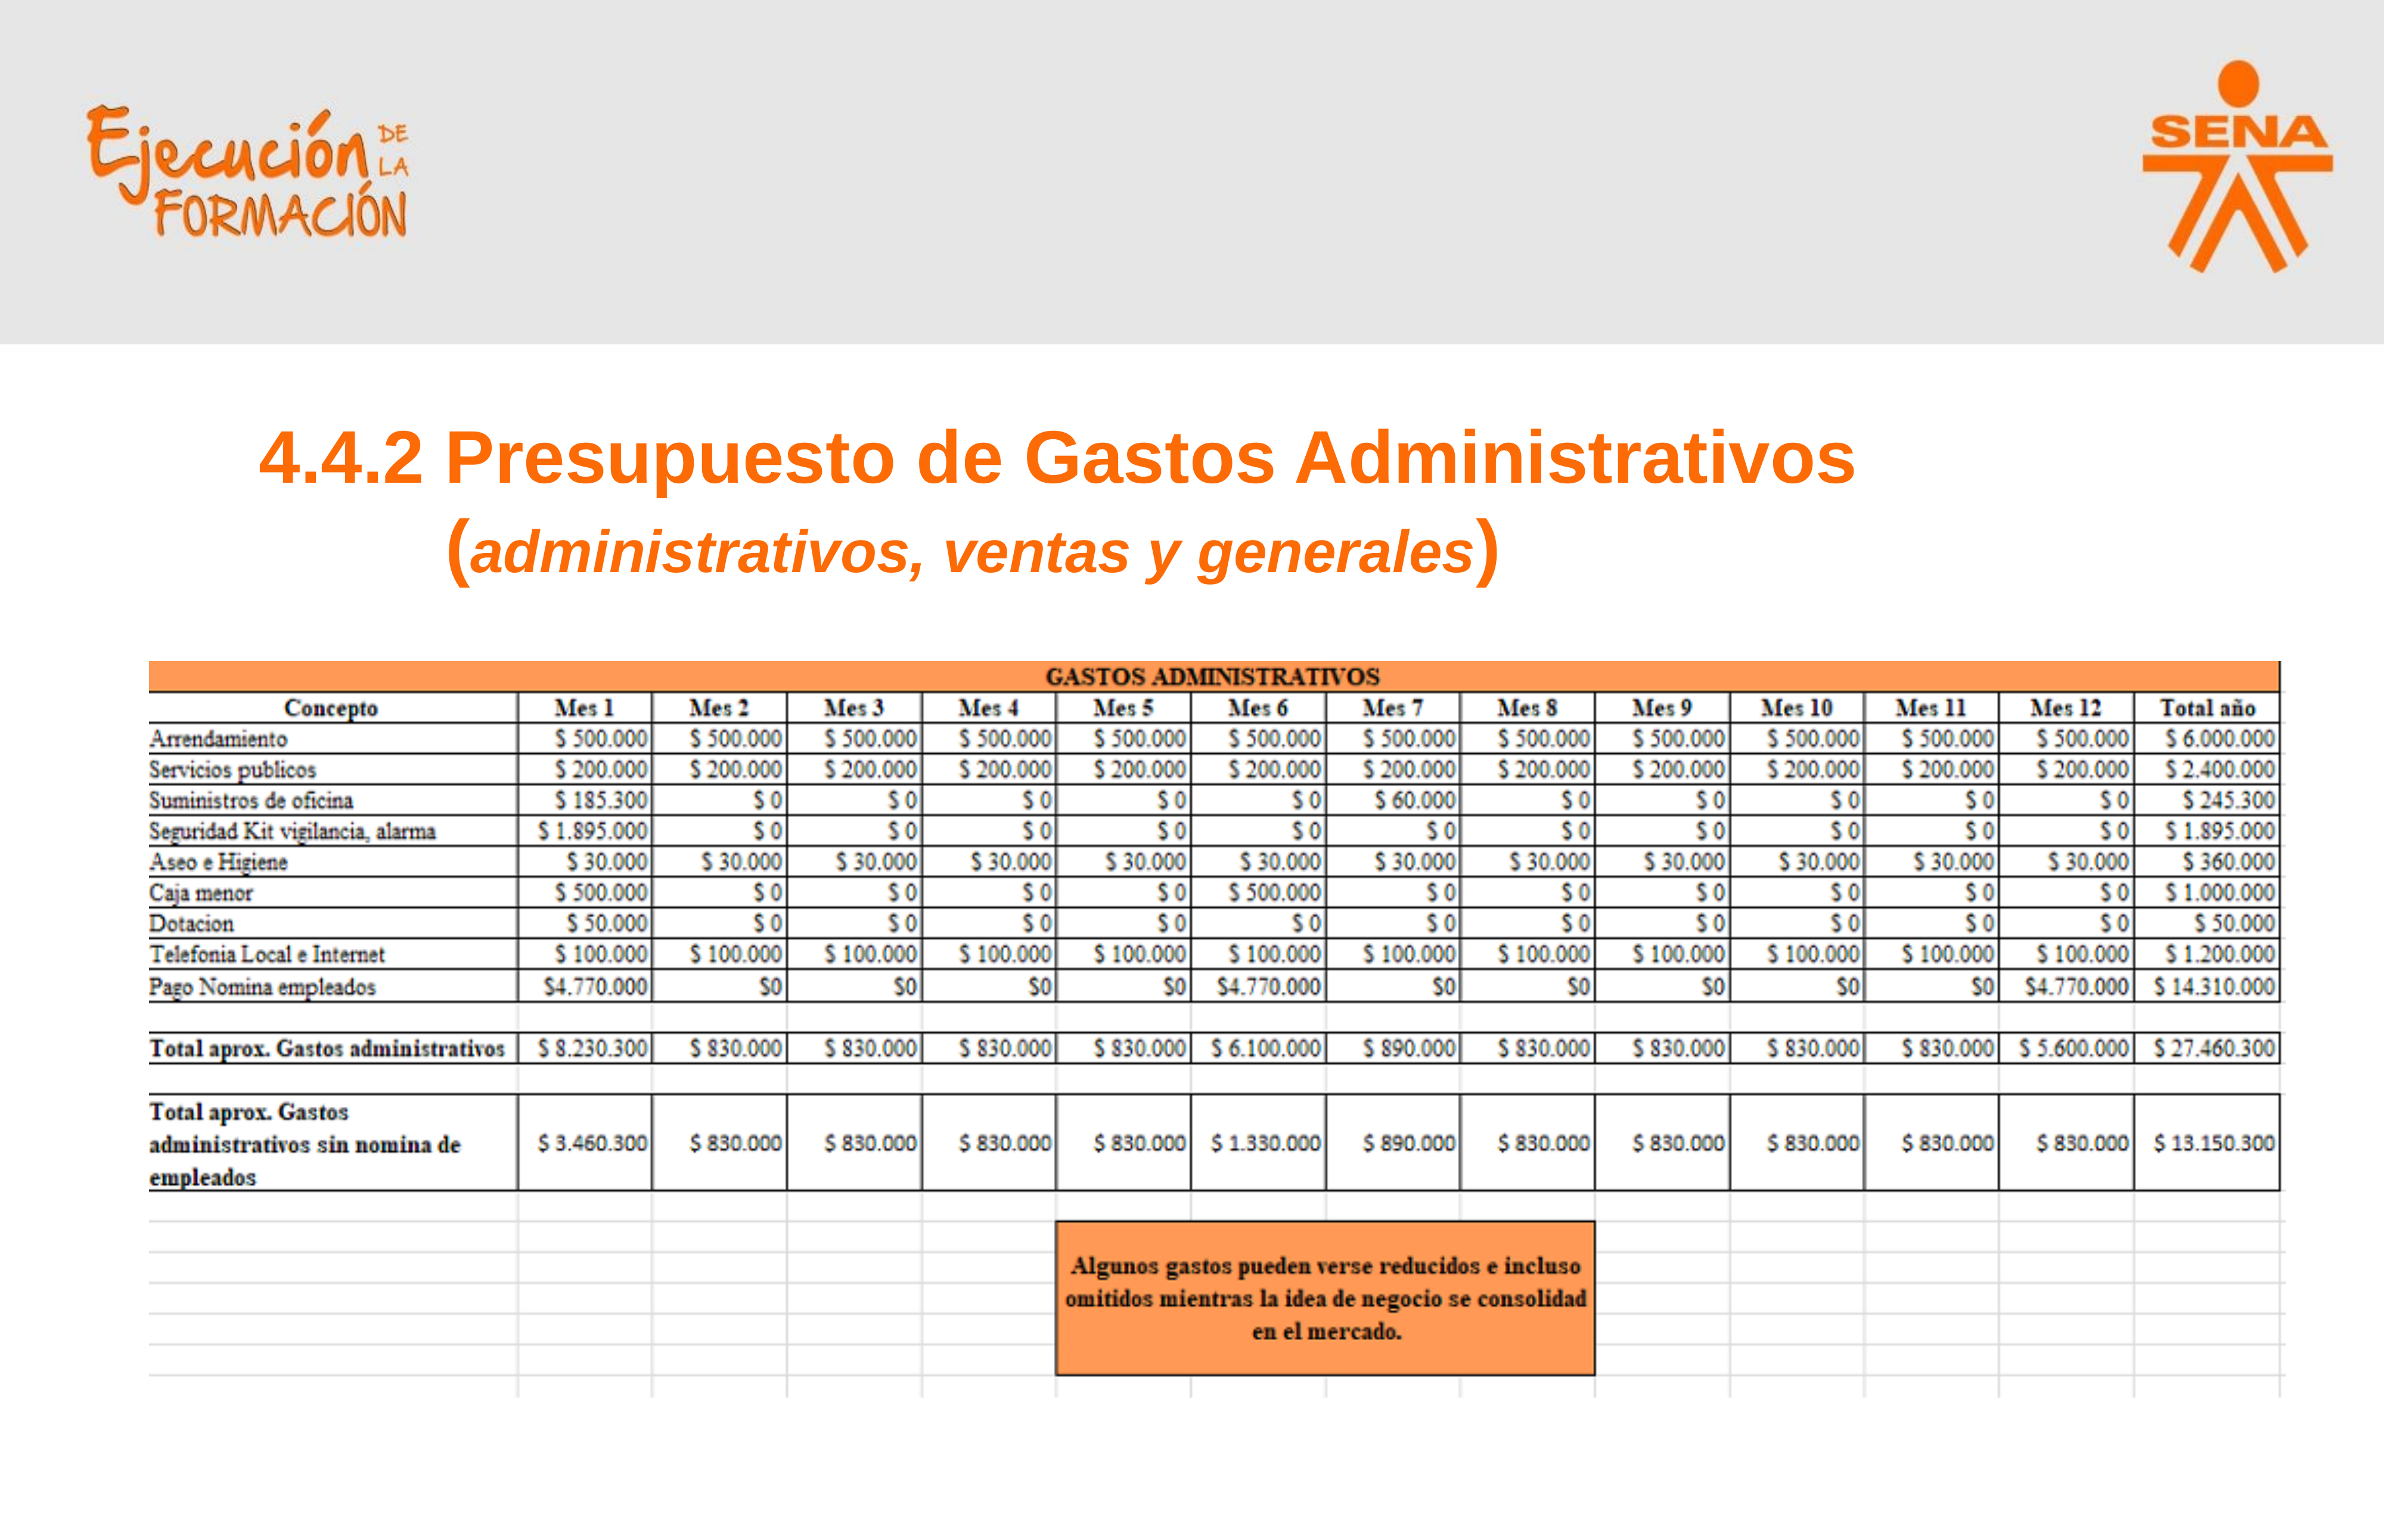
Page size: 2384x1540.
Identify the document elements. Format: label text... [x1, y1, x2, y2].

text_box 4.4.2 Presupuesto de Gastos Administrativos (administrativos, ventas y generales) [235, 396, 2333, 868]
picture [0, 0, 2384, 1540]
